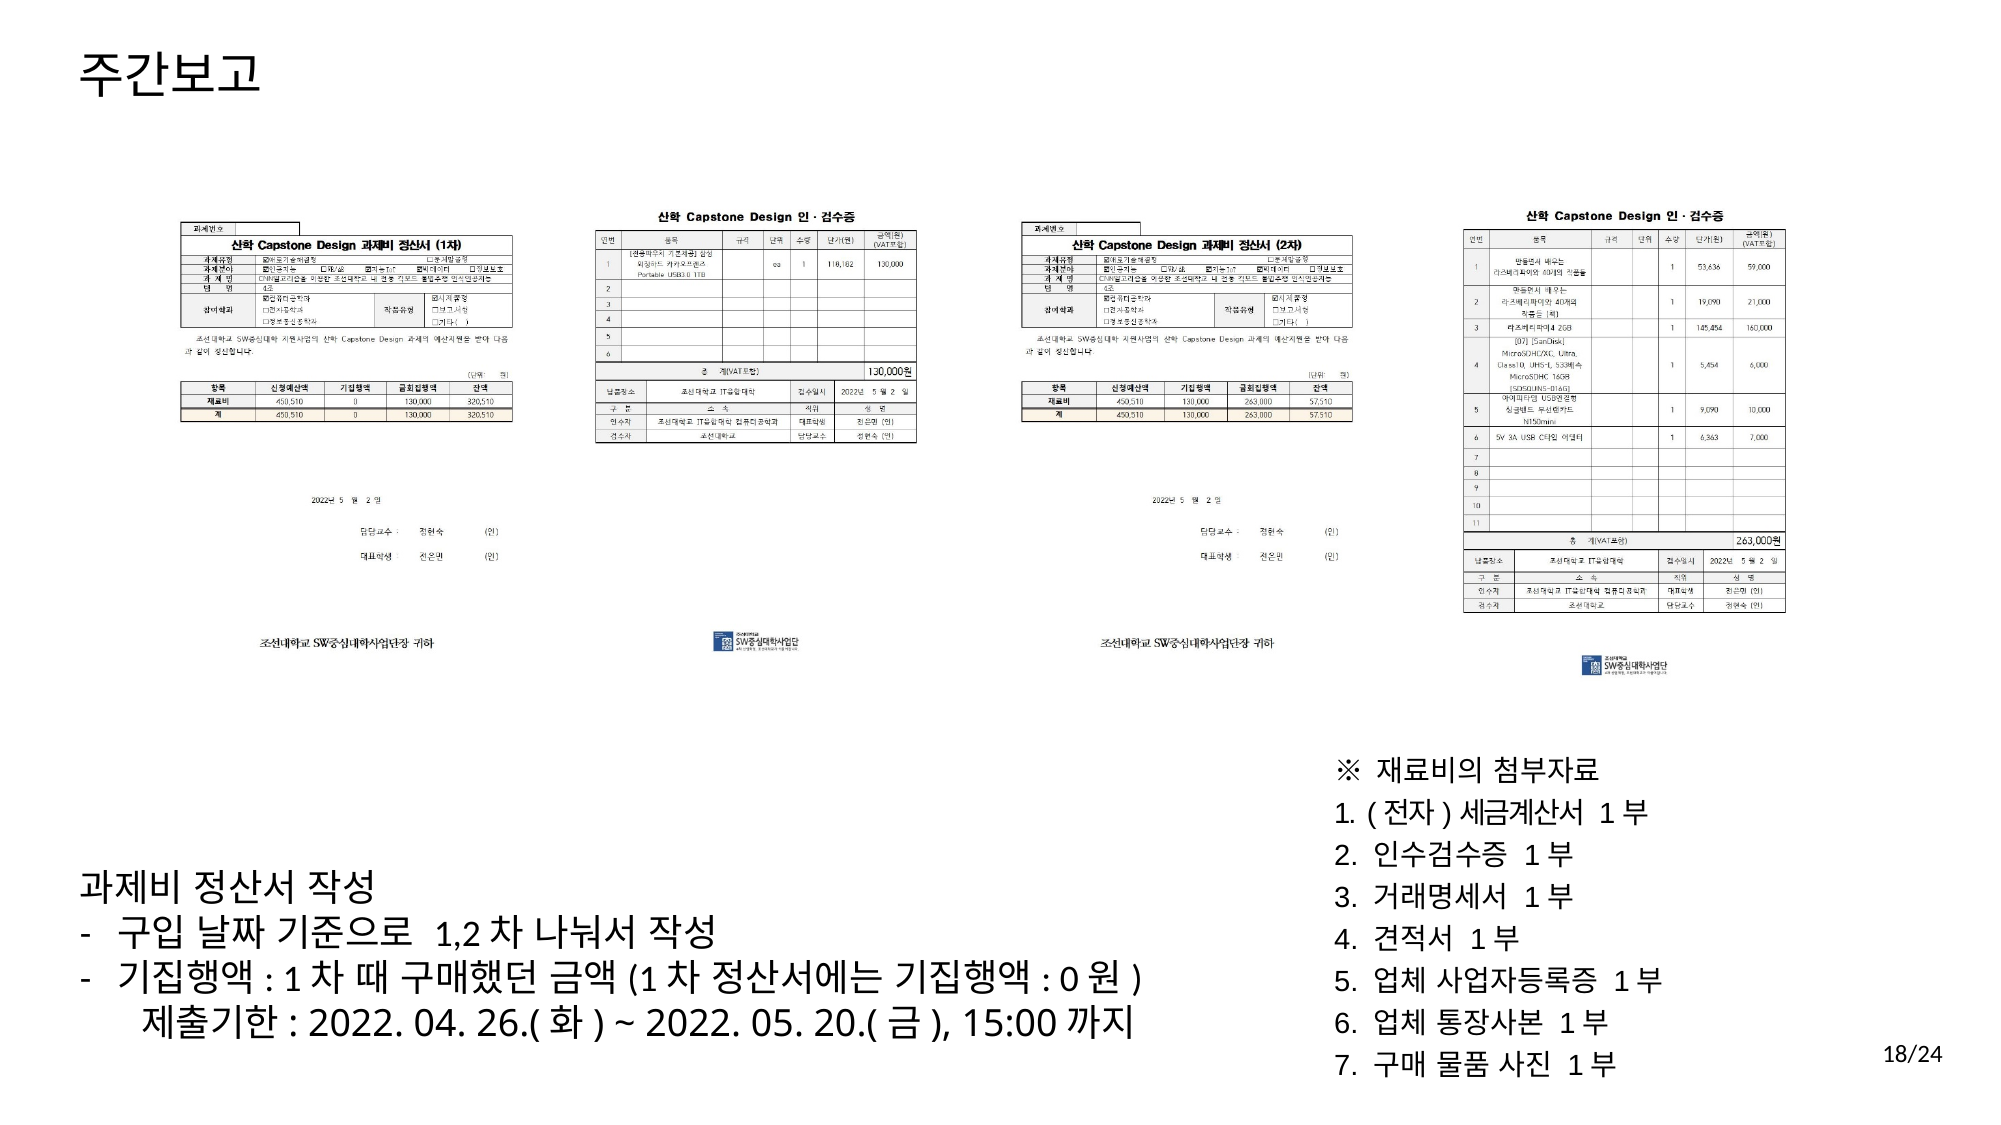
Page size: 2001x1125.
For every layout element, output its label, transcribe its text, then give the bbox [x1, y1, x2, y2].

text_box 과제비 정산서 작성 - 구입 날짜 기준으로 1,2차 나눠서 작성 - 기집행액: 1차 때 구매했던 금액(1차 정산서에는 기집행액: 0원) 제출기한: 2022. 04. 26.(화) ~ 2022. 05. 20.(금), 15:00까지 [65, 856, 1158, 1051]
picture [141, 145, 551, 725]
picture [1424, 153, 1824, 717]
text_box ※ 재료비의 첨부자료 1. (전자)세금계산서 1부 2. 인수검수증 1부 3. 거래명세서 1부 4. 견적서 1부 5. 업체 사업자등록증 1부 6. 업체 통장사본 1부 7. 구매 물품 사진 1부 [1319, 738, 1745, 1089]
picture [556, 153, 956, 718]
picture [981, 145, 1392, 725]
text_box 18/24 [1867, 1030, 1958, 1075]
text_box 주간보고 [63, 36, 278, 112]
